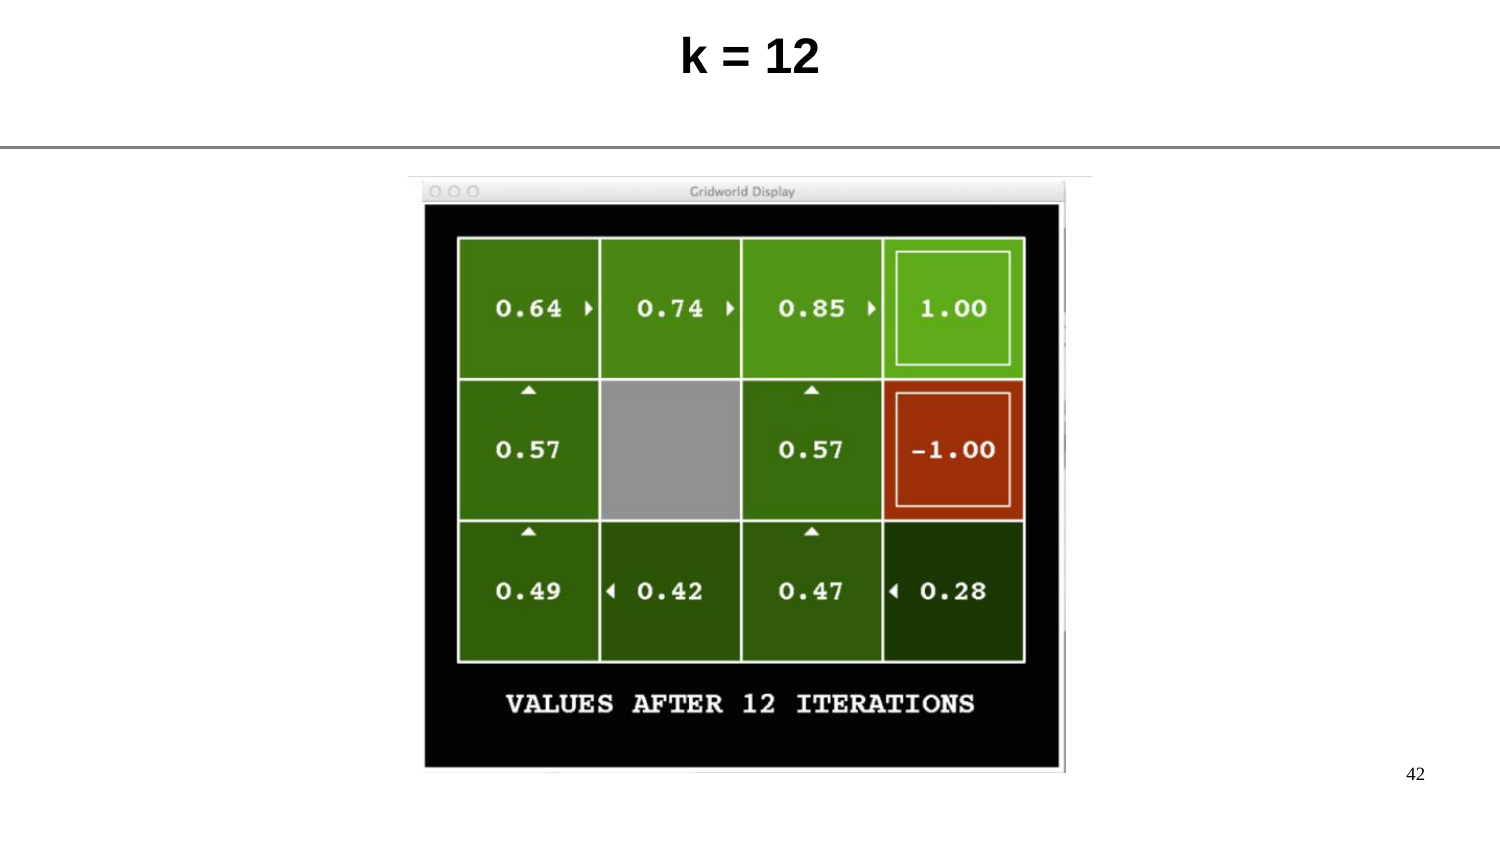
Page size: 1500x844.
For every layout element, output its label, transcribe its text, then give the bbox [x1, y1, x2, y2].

text_box k = 12 [679, 27, 846, 84]
text_box 42 [1406, 763, 1450, 784]
text_box [407, 176, 1093, 773]
